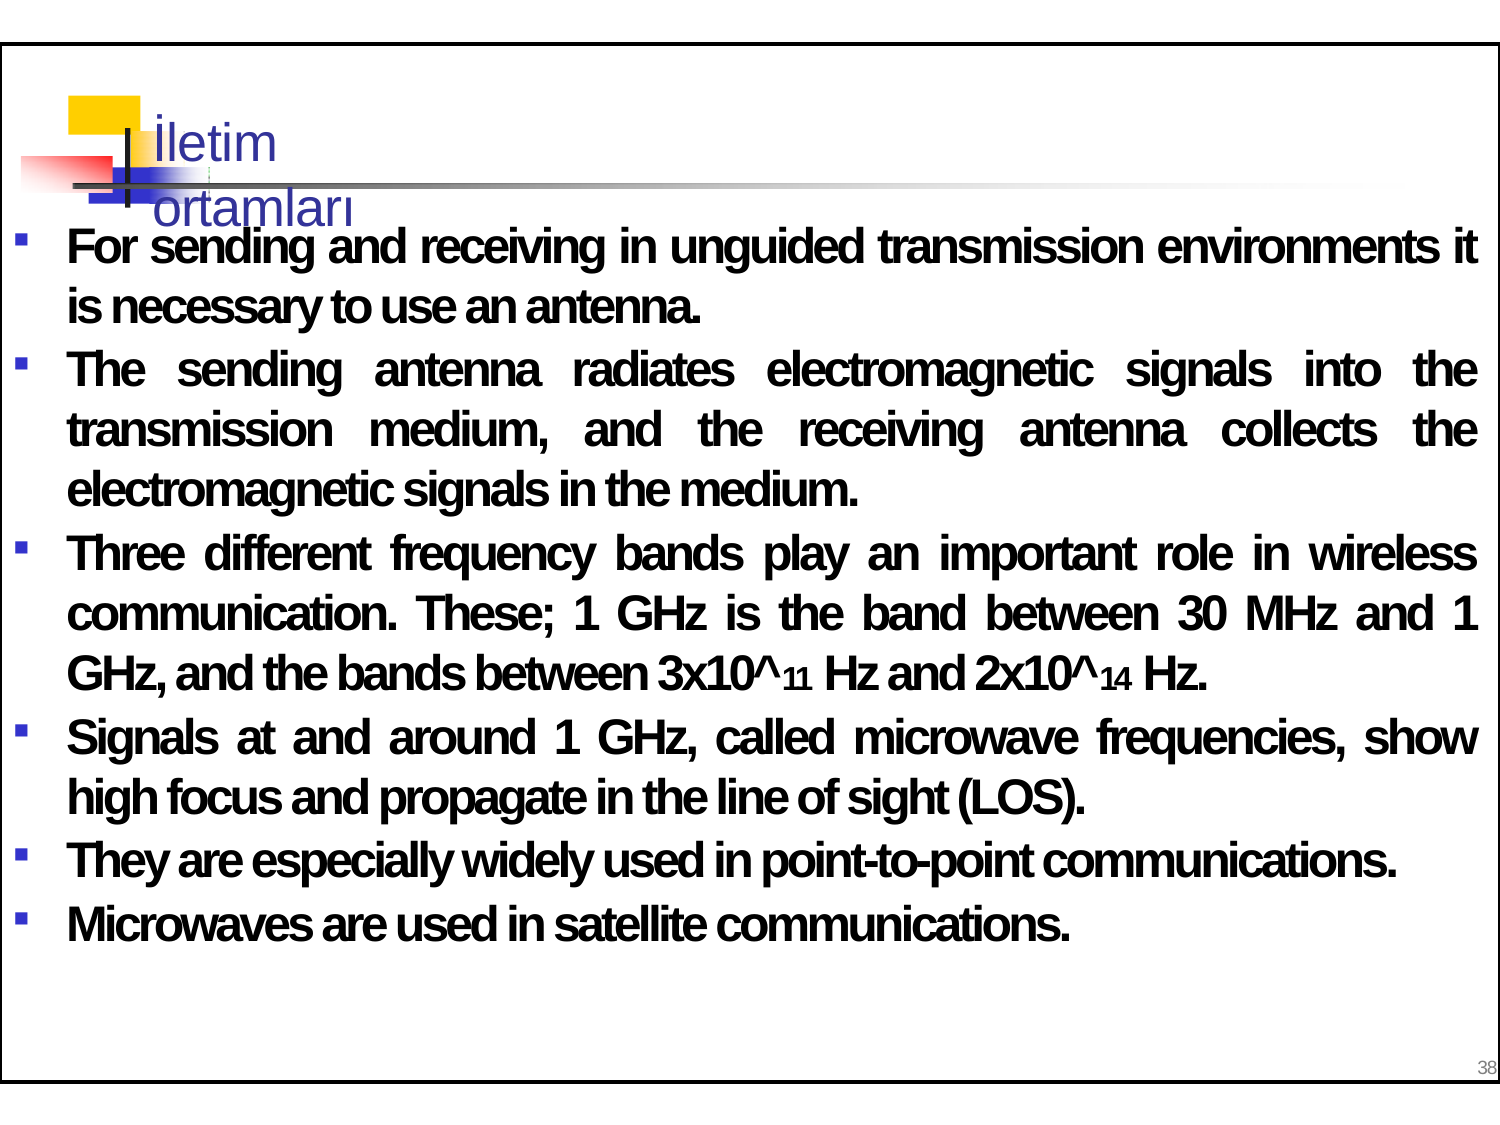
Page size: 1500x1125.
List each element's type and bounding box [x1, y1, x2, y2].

text_box [20, 127, 1423, 208]
text_box [0, 43, 1500, 1082]
